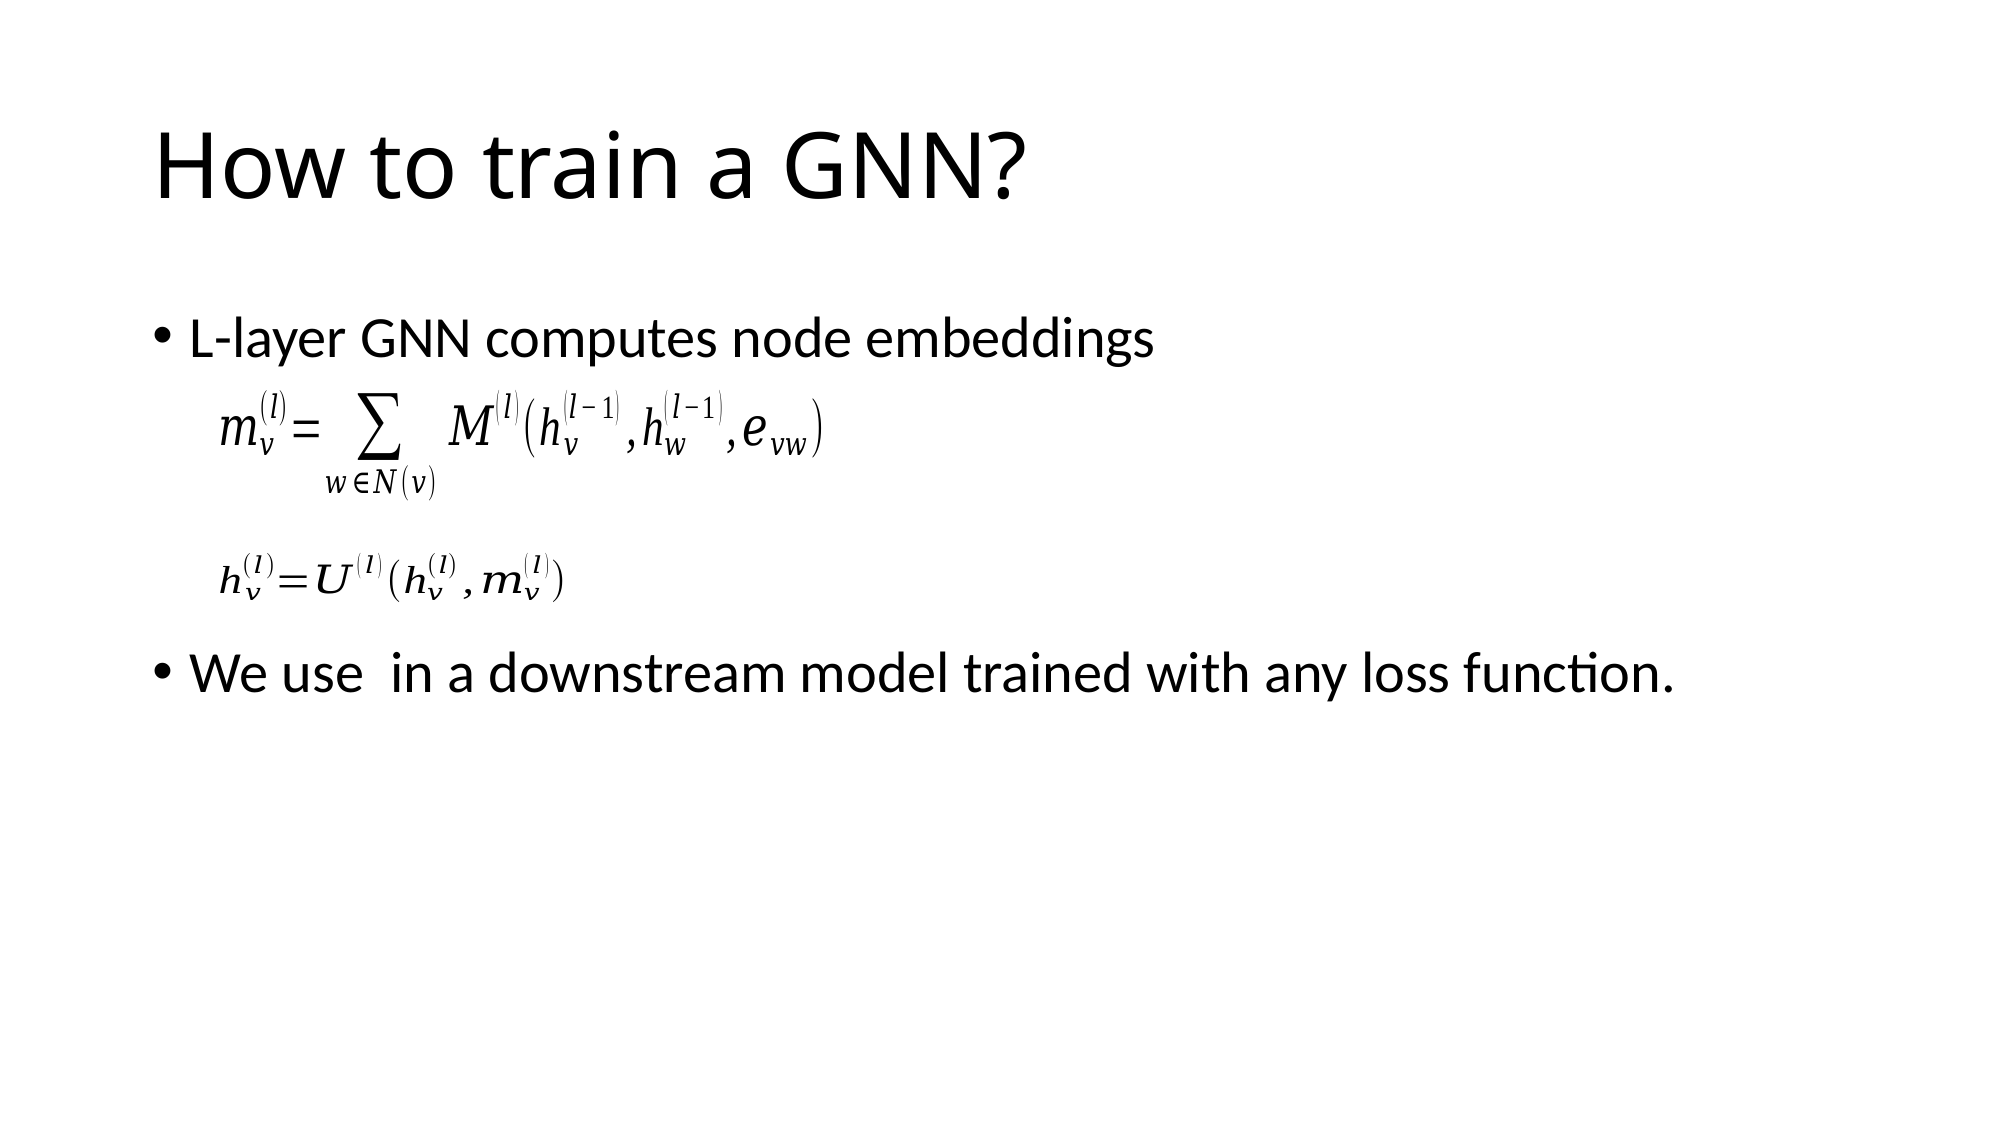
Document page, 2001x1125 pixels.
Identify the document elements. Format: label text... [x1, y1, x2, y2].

title How to train a GNN? [137, 59, 1863, 278]
